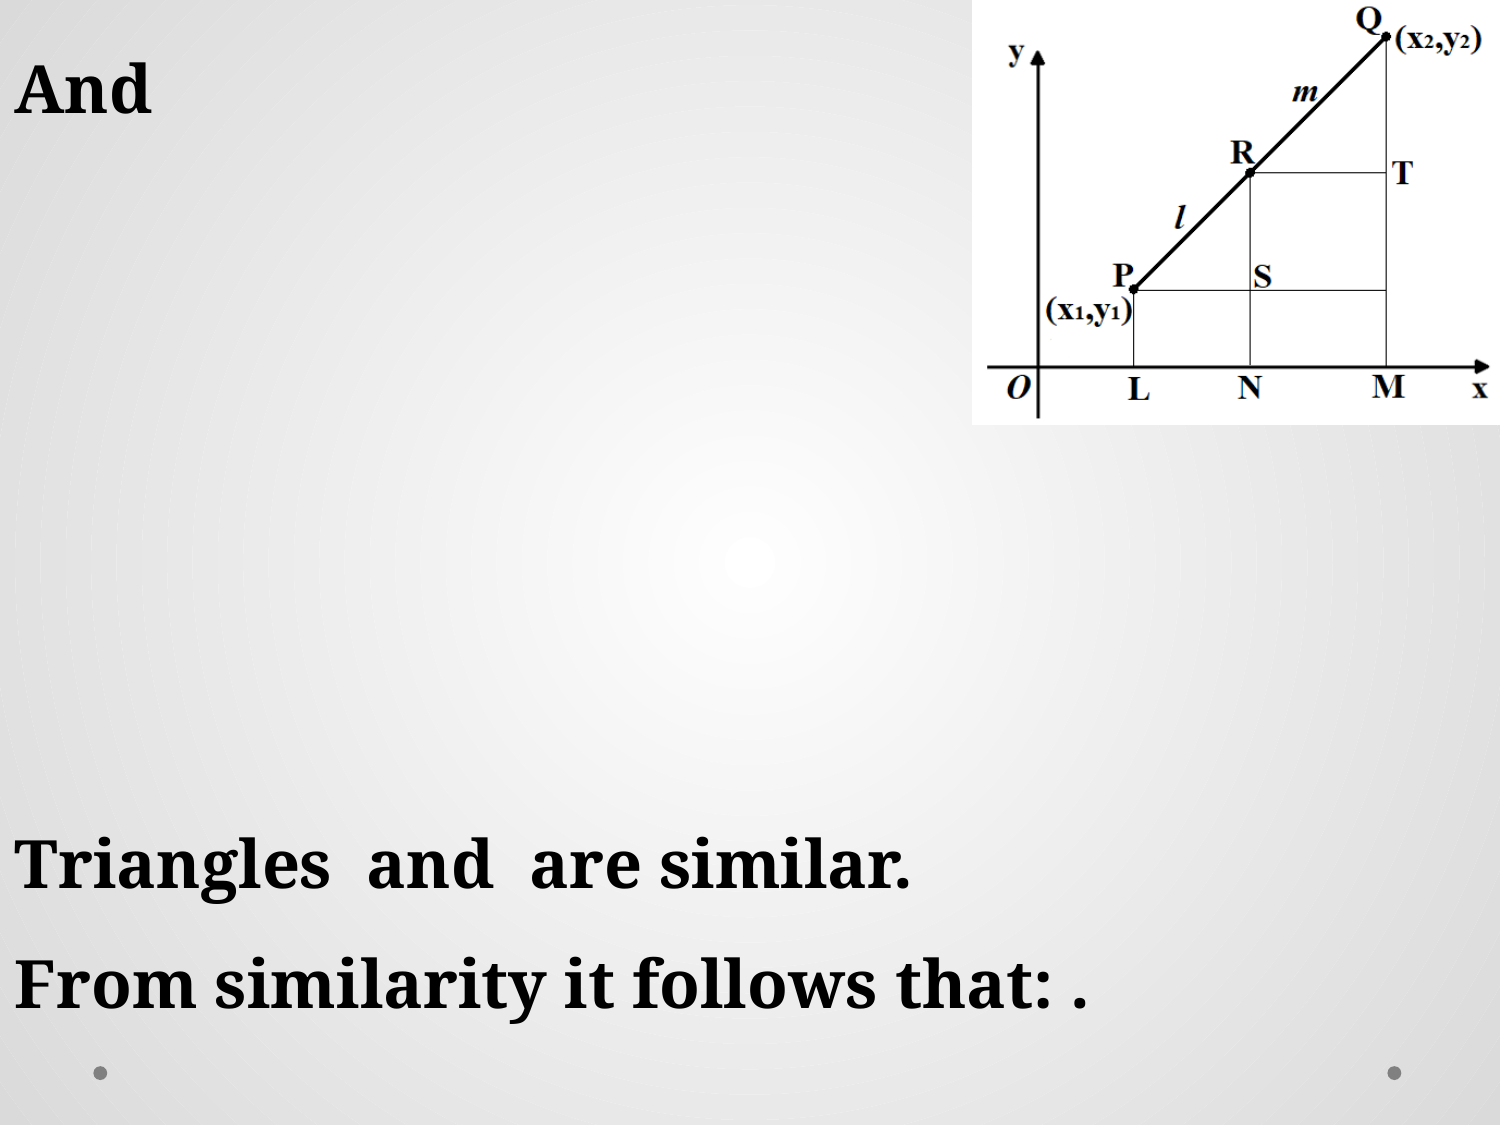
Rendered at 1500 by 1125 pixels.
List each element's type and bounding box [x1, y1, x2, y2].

picture [972, 0, 1500, 426]
